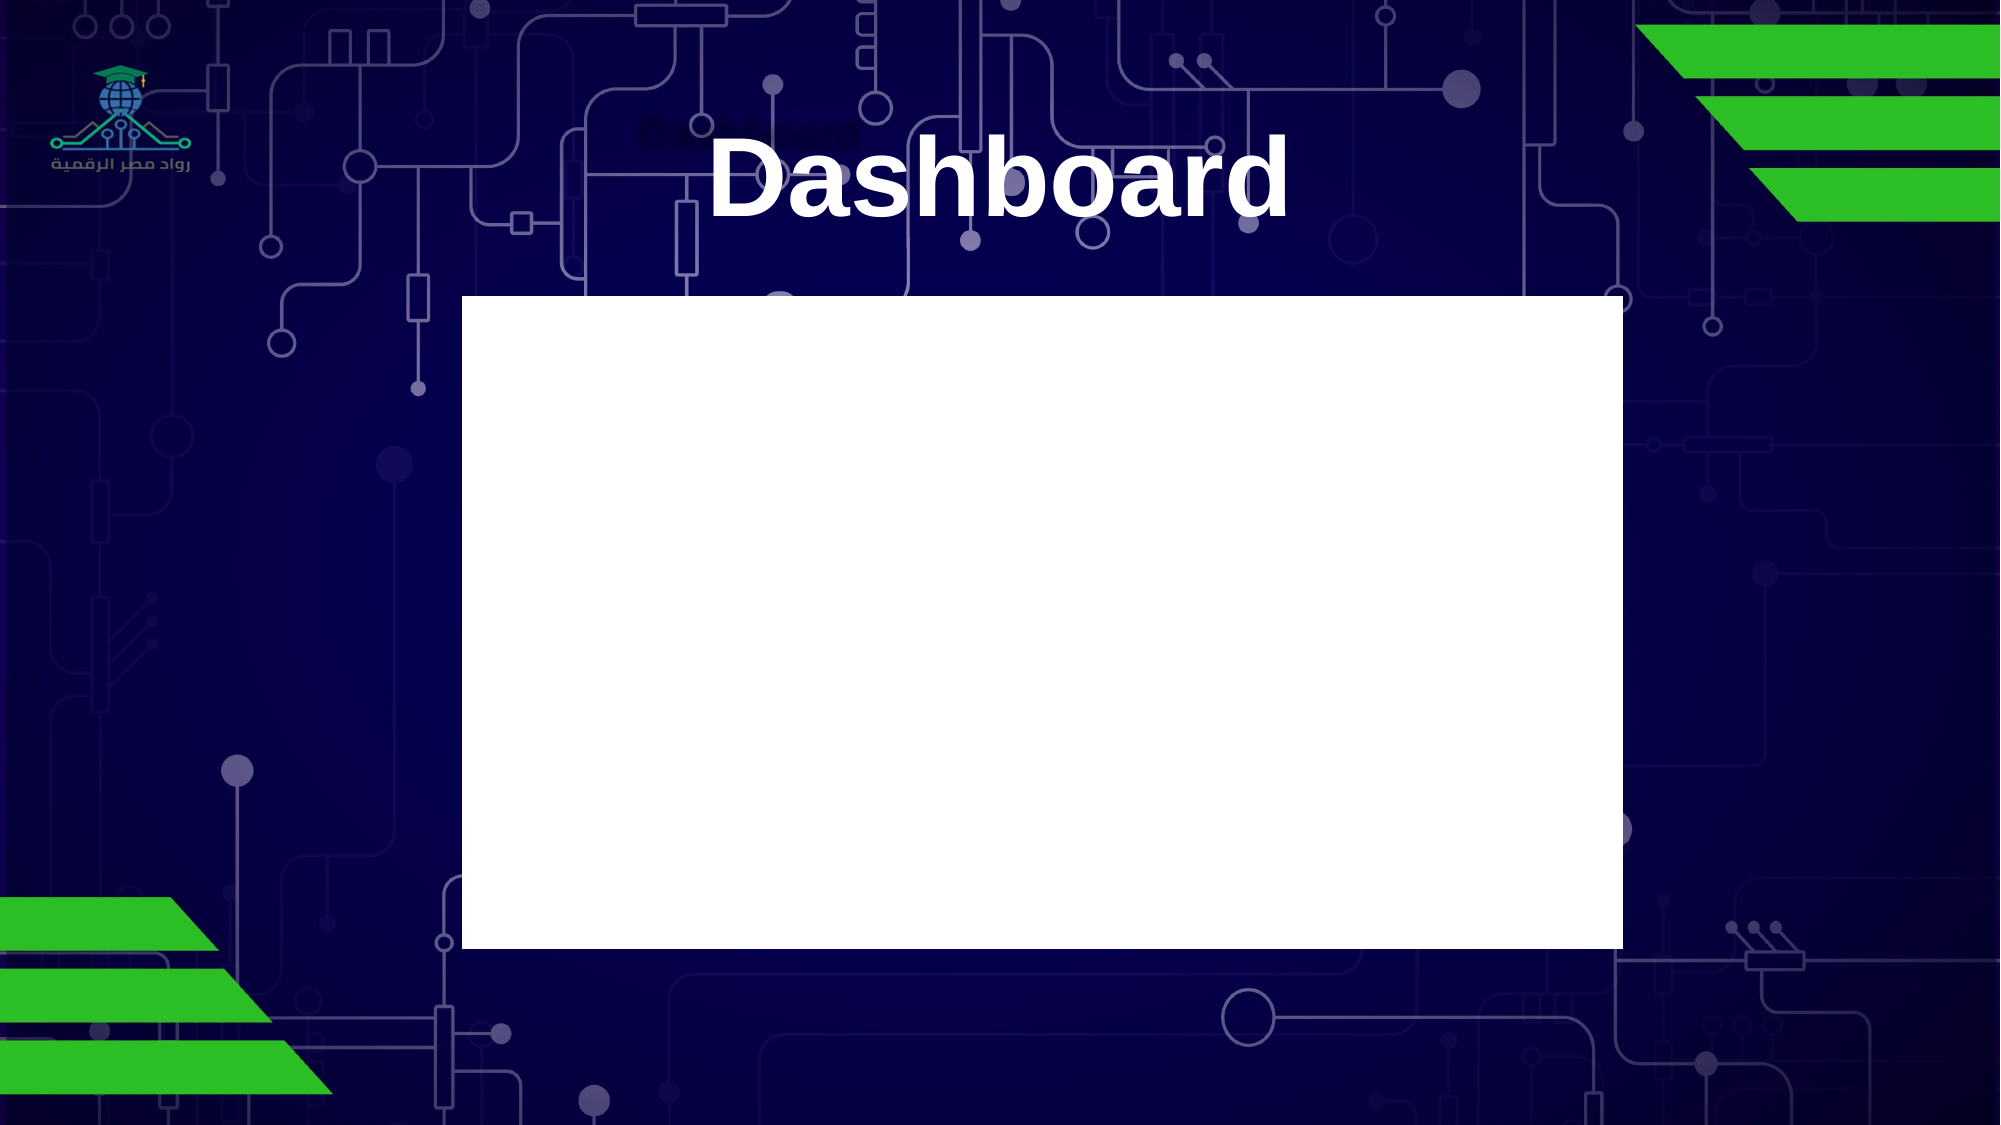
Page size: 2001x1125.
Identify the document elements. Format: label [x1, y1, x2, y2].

picture [0, 0, 2000, 1125]
text_box [461, 295, 1624, 950]
